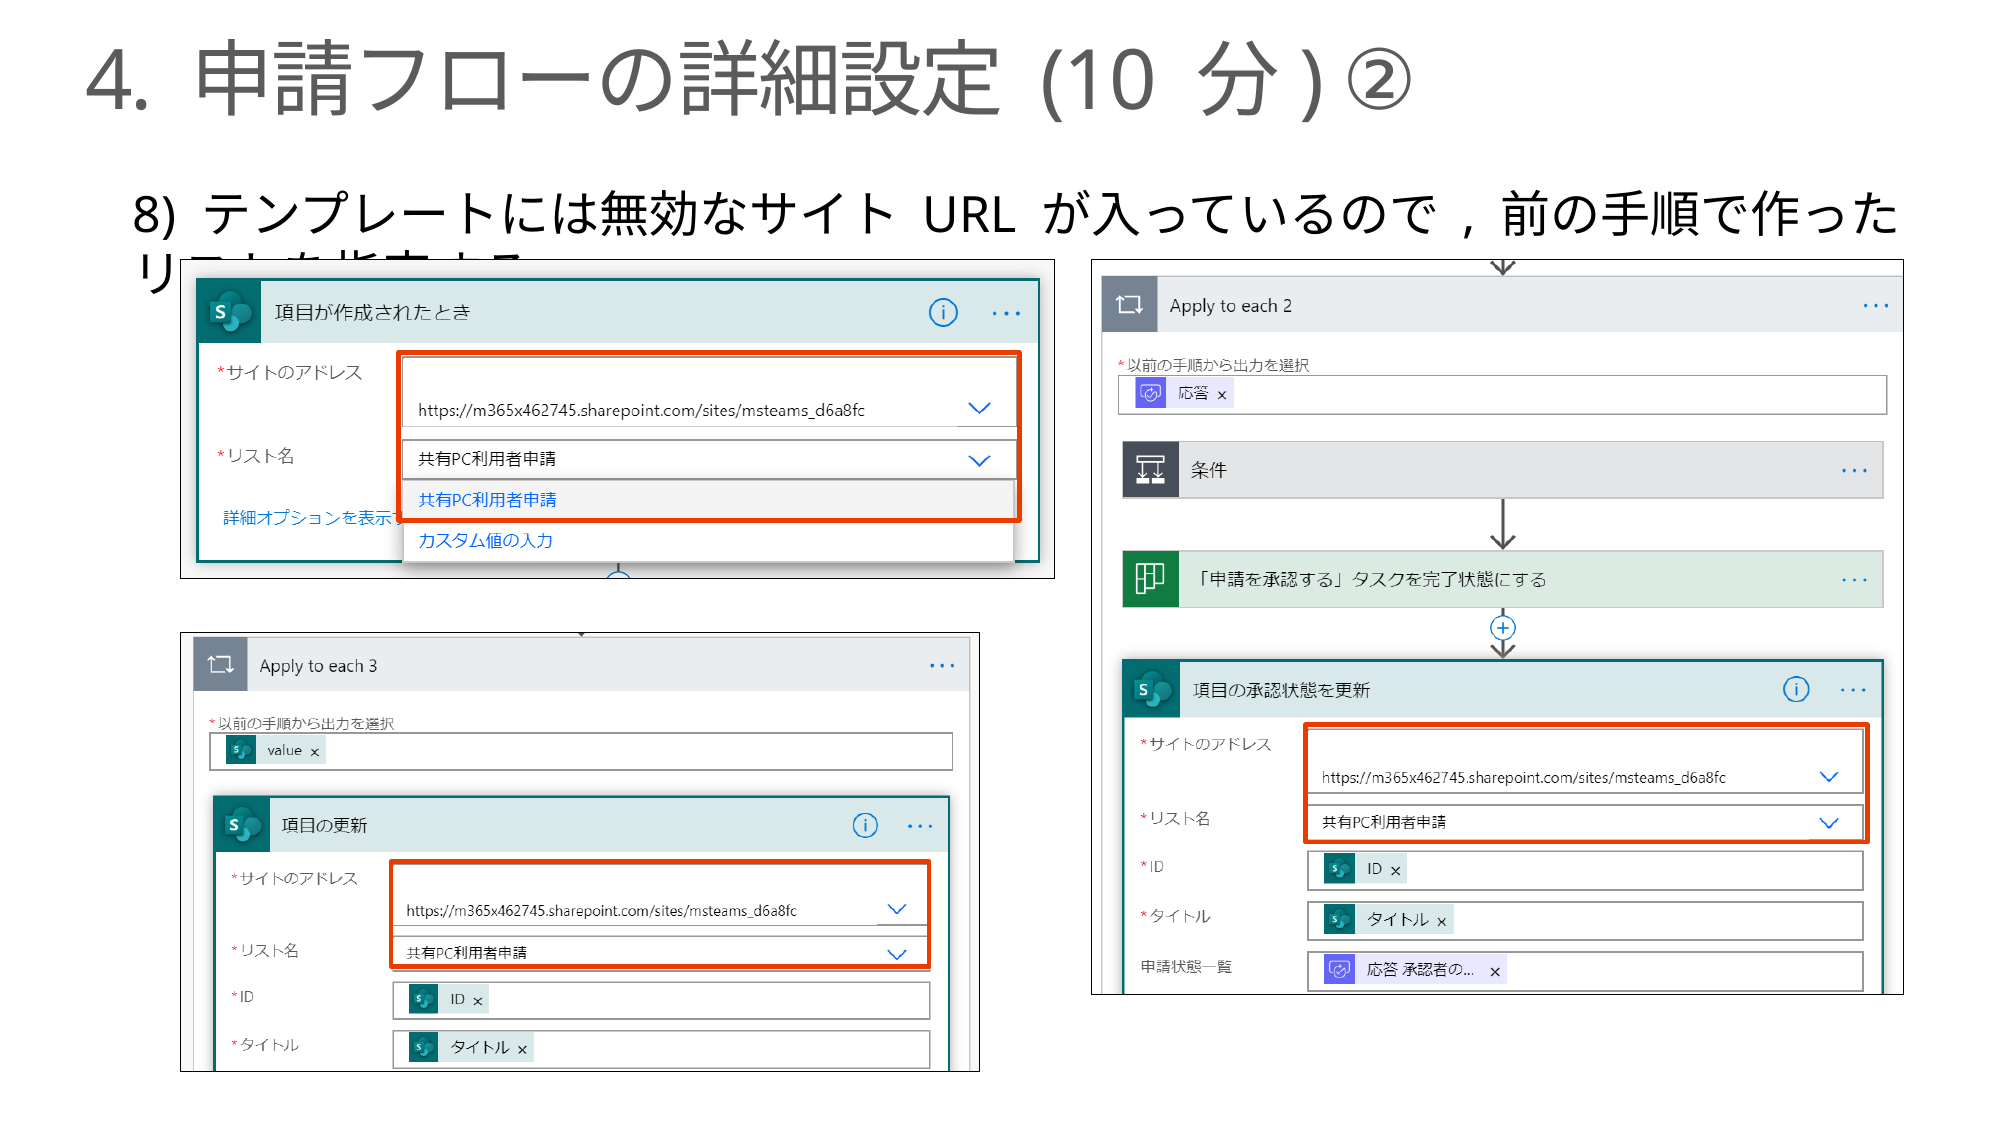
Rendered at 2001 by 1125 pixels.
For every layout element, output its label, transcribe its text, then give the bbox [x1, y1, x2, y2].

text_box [180, 259, 1055, 579]
title 4. 申請フローの詳細設定 (10 分) ② [85, 37, 2000, 161]
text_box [180, 632, 981, 1072]
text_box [1090, 259, 1904, 995]
text_box 8) テンプレートには無効なサイト URL が入っているので , 前の手順で作ったリストを指定する。 [117, 175, 1947, 310]
